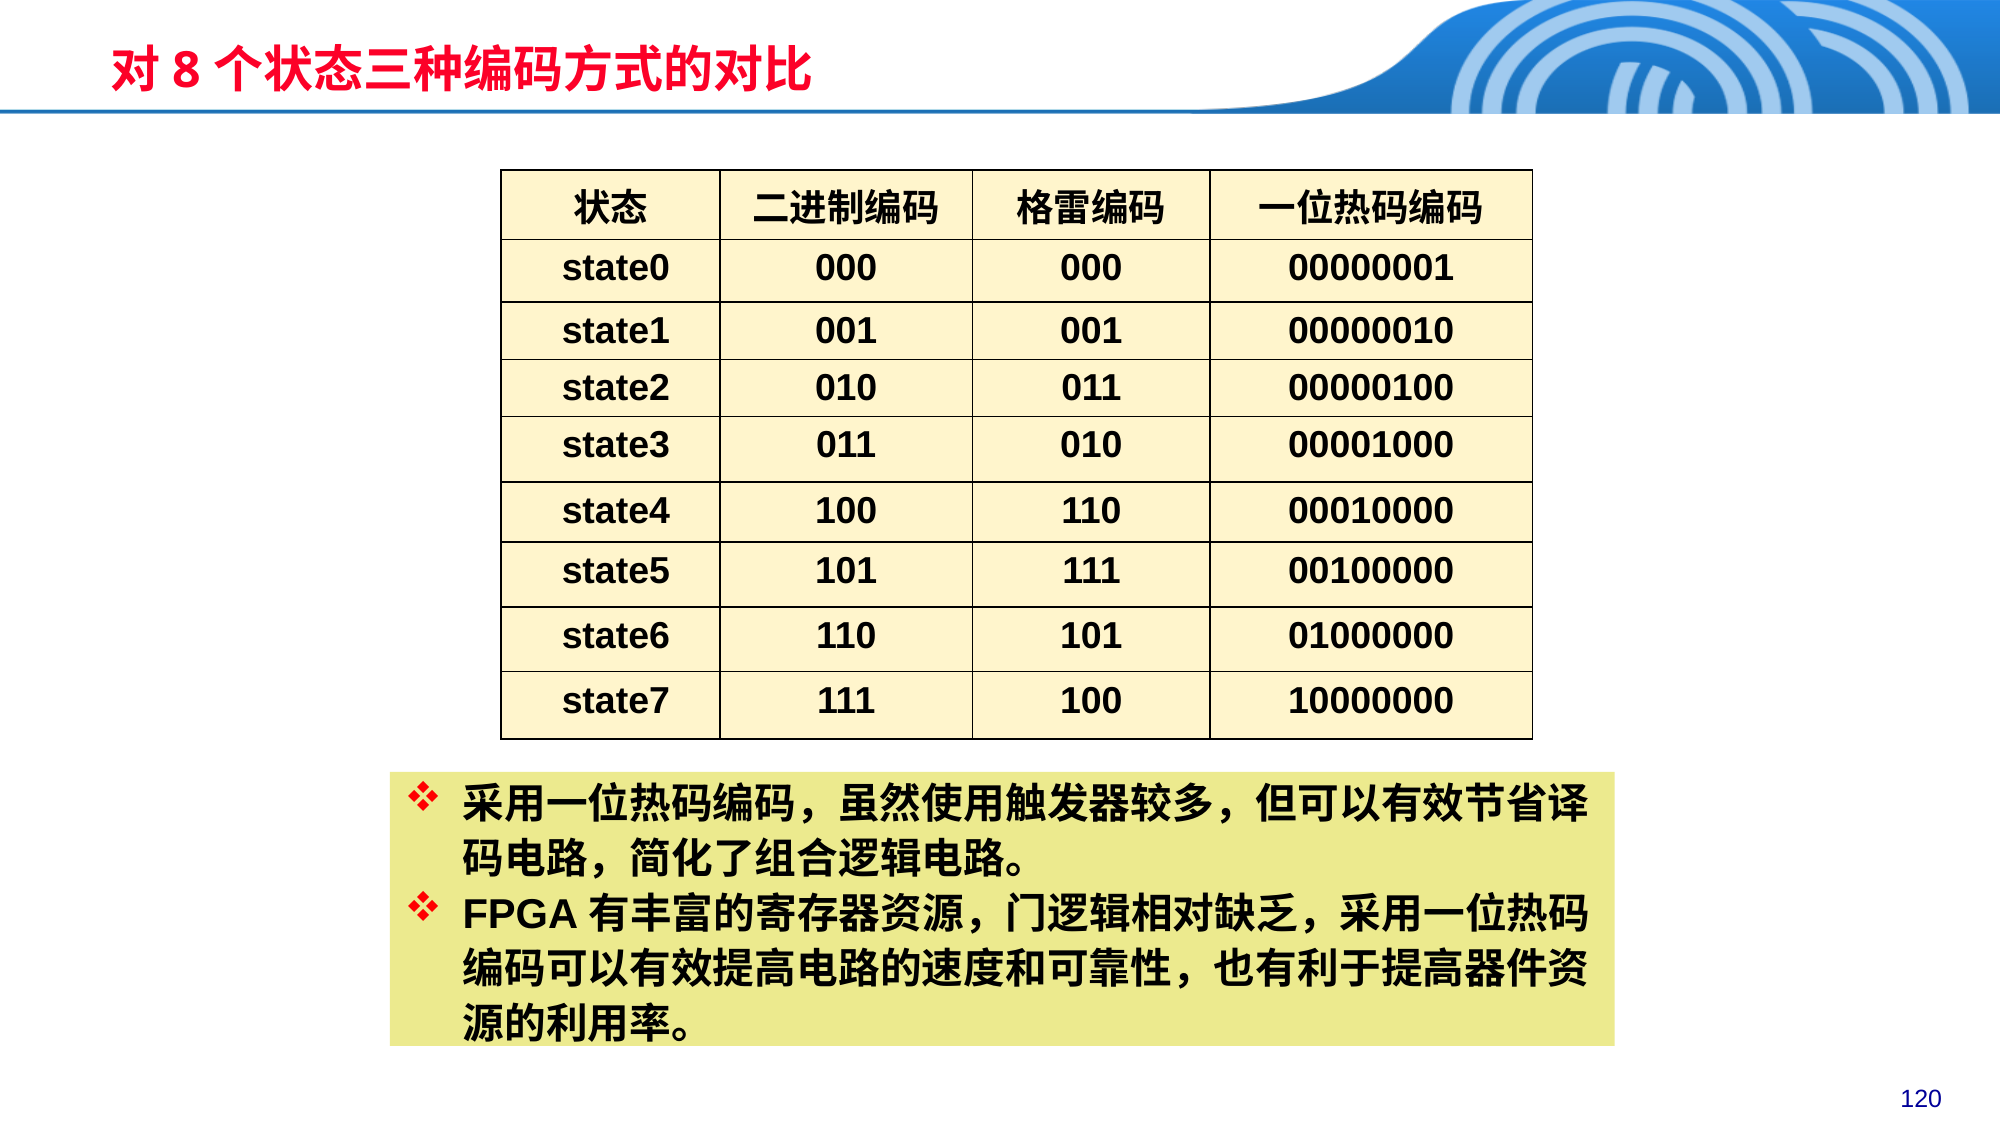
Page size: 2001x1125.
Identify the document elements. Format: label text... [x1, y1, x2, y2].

table_cell 00100000 [1211, 543, 1532, 606]
table_cell 00000001 [1211, 240, 1532, 301]
table_cell 111 [721, 672, 972, 738]
table_cell 011 [721, 417, 972, 481]
table_cell 00001000 [1211, 417, 1532, 481]
table_cell state6 [502, 608, 719, 671]
table_cell state2 [502, 360, 719, 416]
table_cell 110 [721, 608, 972, 671]
table_cell state7 [502, 672, 719, 738]
table_header 状态 [502, 171, 719, 239]
table_cell 01000000 [1211, 608, 1532, 671]
text_box 采用一位热码编码，虽然使用触发器较多，但可以有效节省译码电路，简化了组合逻辑电路。 FPGA有丰富的寄存器资源，门逻辑相对缺乏，采用一位热码编码可以有效提高电路的速度和可靠性，也有利于提高器件资源的利用率。 [389, 771, 1615, 1046]
table_cell state1 [502, 303, 719, 359]
table_header 一位热码编码 [1211, 171, 1532, 239]
table_header 格雷编码 [973, 171, 1209, 239]
title 对8个状态三种编码方式的对比 [99, 40, 1043, 103]
table_cell 10000000 [1211, 672, 1532, 738]
table_cell 000 [721, 240, 972, 301]
table_cell 00010000 [1211, 483, 1532, 541]
table_cell 100 [721, 483, 972, 541]
table_cell 101 [973, 608, 1209, 671]
table_cell 100 [973, 672, 1209, 738]
picture [0, 0, 2000, 114]
table_cell 001 [721, 303, 972, 359]
table_cell 101 [721, 543, 972, 606]
table_header 二进制编码 [721, 171, 972, 239]
table_cell 00000100 [1211, 360, 1532, 416]
table_cell 011 [973, 360, 1209, 416]
table_cell 010 [721, 360, 972, 416]
table_cell 000 [973, 240, 1209, 301]
table_cell state5 [502, 543, 719, 606]
table_cell 010 [973, 417, 1209, 481]
table_cell state4 [502, 483, 719, 541]
table_cell 001 [973, 303, 1209, 359]
table_cell 110 [973, 483, 1209, 541]
table_cell 00000010 [1211, 303, 1532, 359]
table_cell 111 [973, 543, 1209, 606]
table_cell state3 [502, 417, 719, 481]
table_cell state0 [502, 240, 719, 301]
